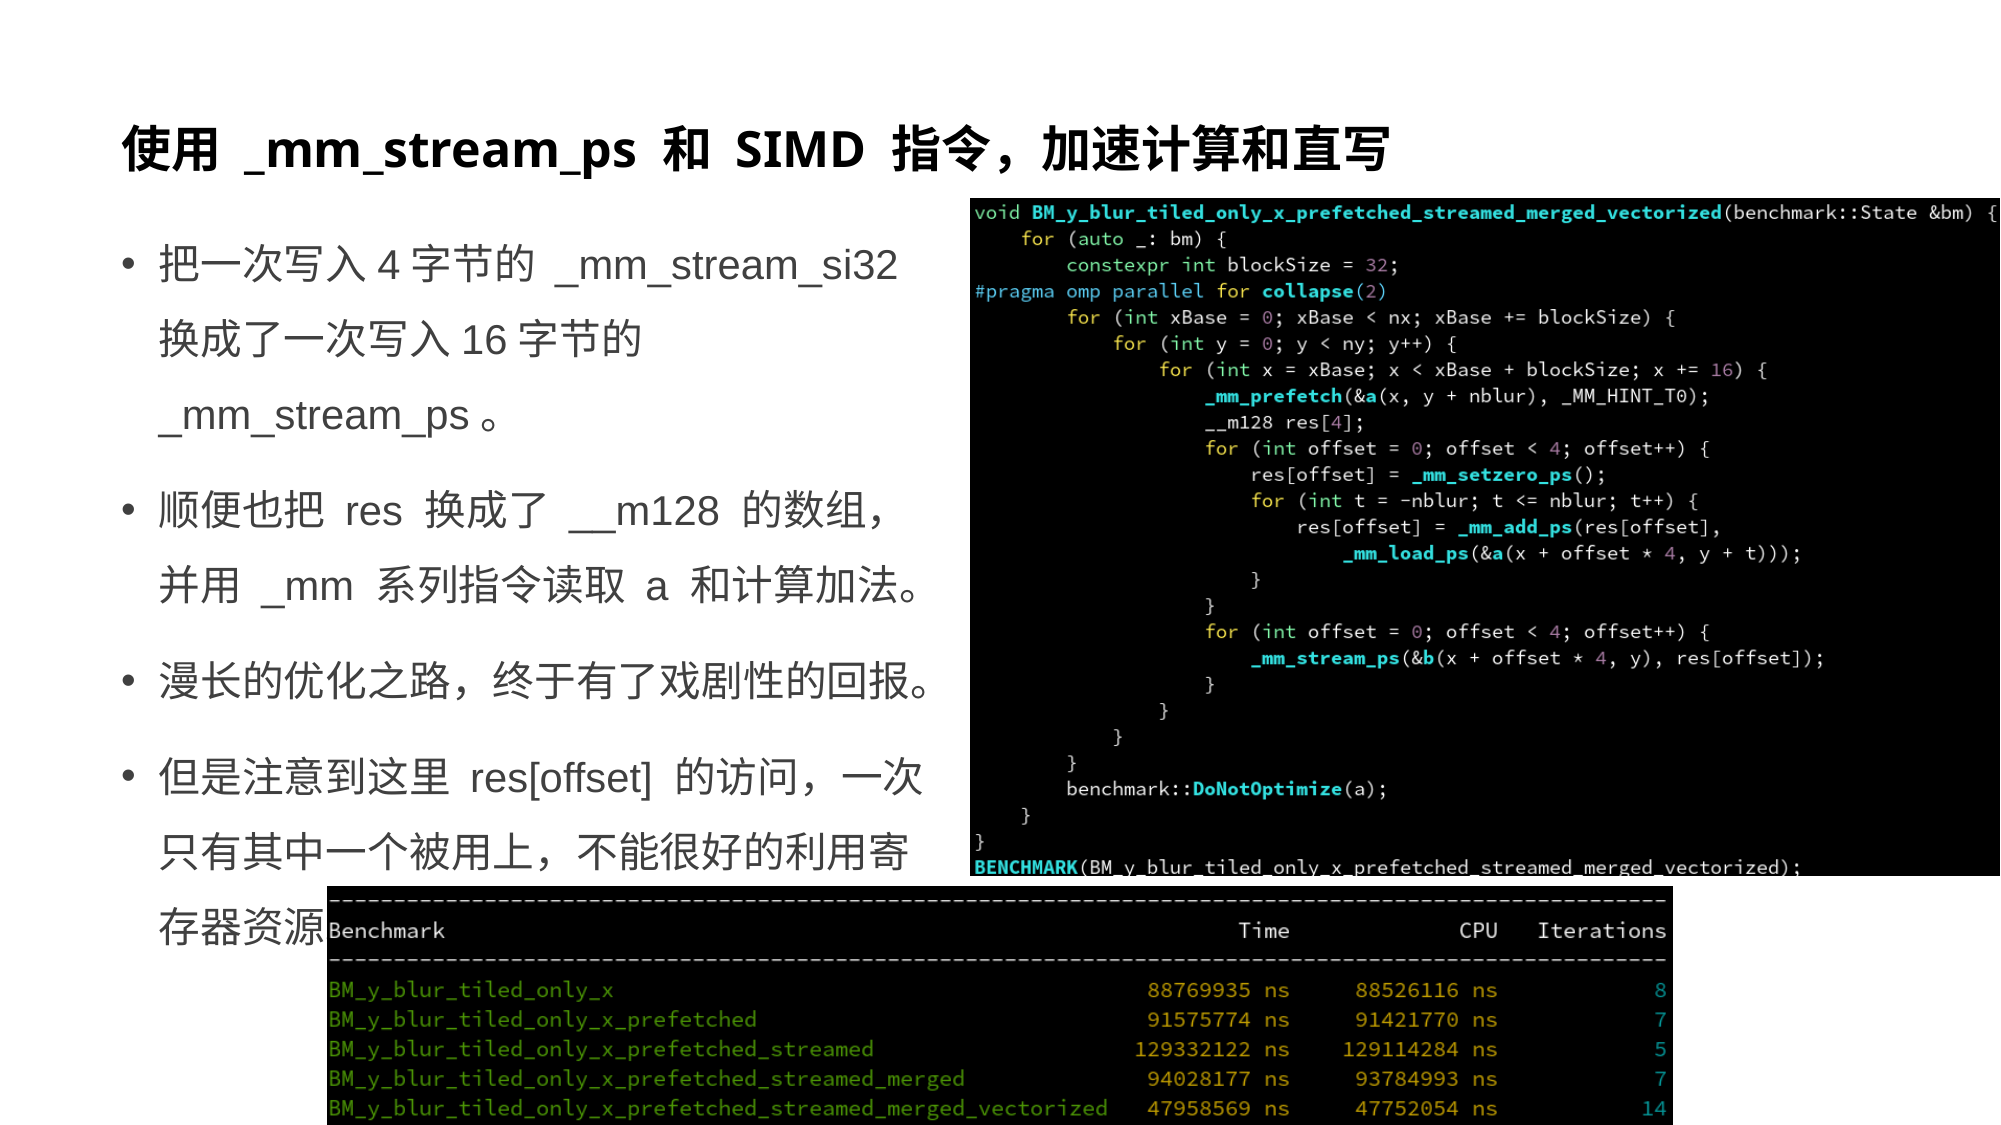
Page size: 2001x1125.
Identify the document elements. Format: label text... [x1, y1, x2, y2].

picture [327, 886, 1673, 1125]
list 把一次写入4字节的 _mm_stream_si32 换成了一次写入16字节的 _mm_stream_ps。 顺便也把 res 换成了 __m128 的数组，并用 _mm 系列指令读取 a 和计算加法。 漫长的优化之路，终于有了戏剧性的回报。 但是注意到这里 res[offset] 的访问，一次只有其中一个被用上，不能很好的利用寄存器资源。 [106, 205, 957, 920]
title 使用 _mm_stream_ps 和 SIMD 指令，加速计算和直写 [106, 42, 1832, 260]
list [970, 198, 2000, 876]
